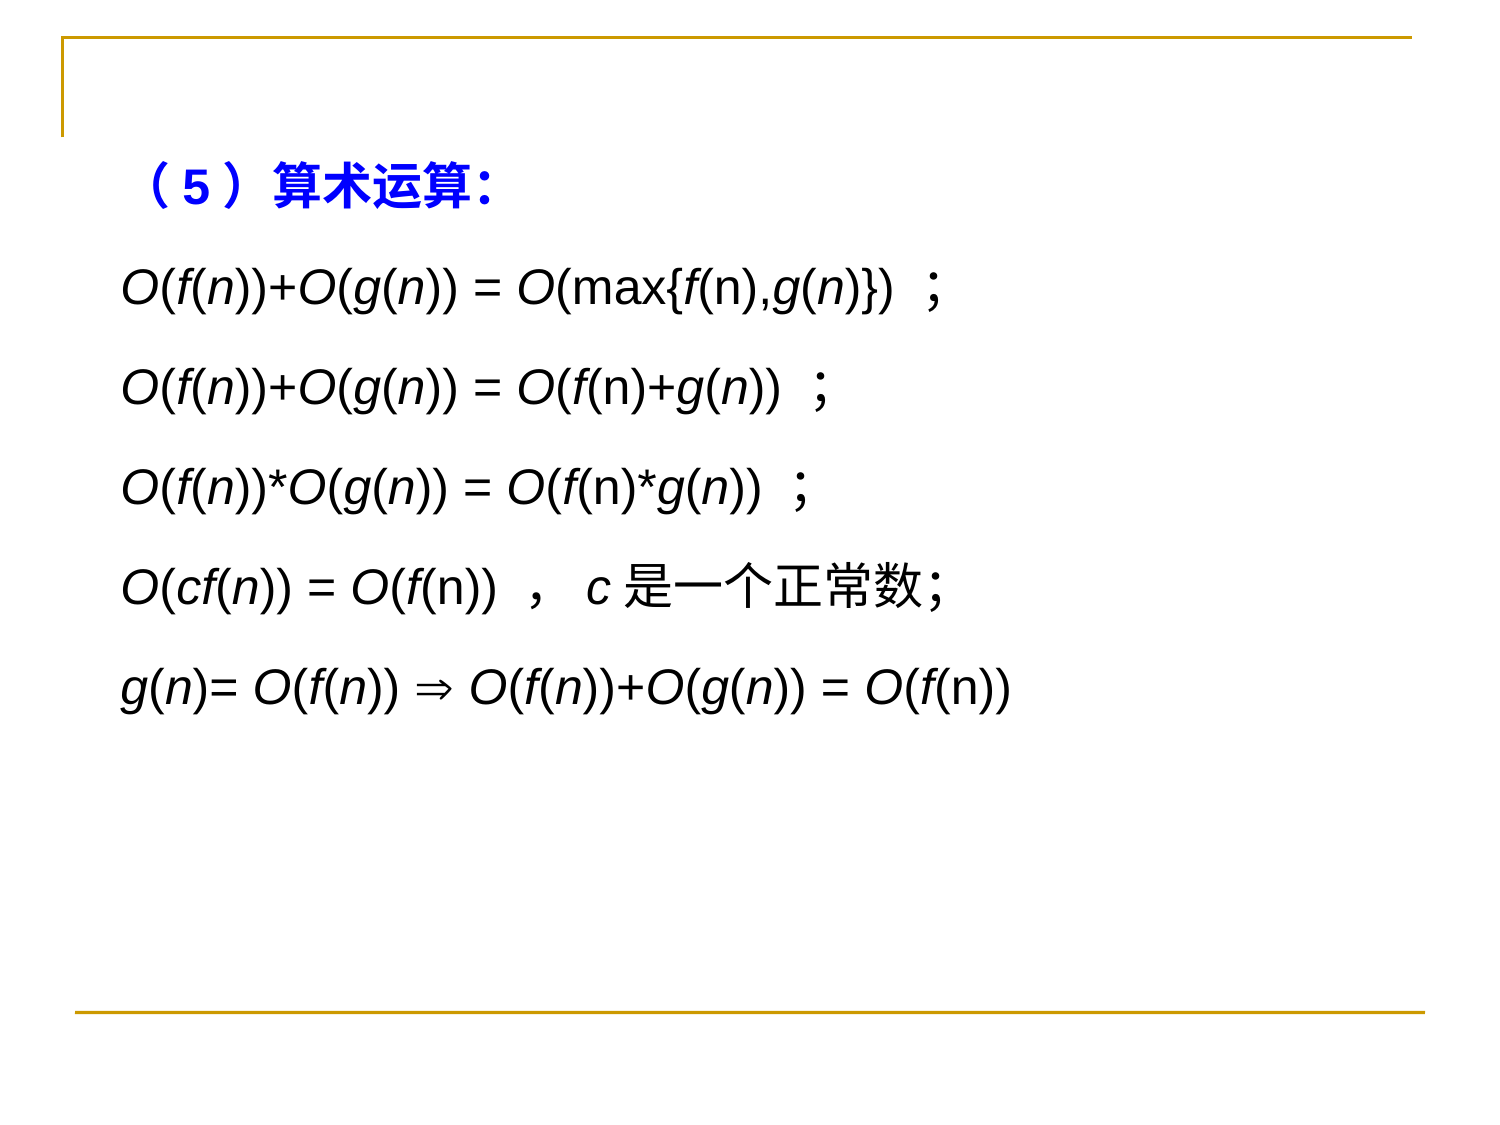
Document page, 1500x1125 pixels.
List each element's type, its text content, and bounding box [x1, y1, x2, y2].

list （5）算术运算： O(f(n))+O(g(n)) = O(max{f(n),g(n)}) ； O(f(n))+O(g(n)) = O(f(n)+g(n)) ； O(f(n))*O(g(n)) = O(f(n)*g(n)) ； O(cf(n)) = O(f(n)) ，c是一个正常数； g(n)= O(f(n))  O(f(n))+O(g(n)) = O(f(n)) [105, 117, 1381, 945]
